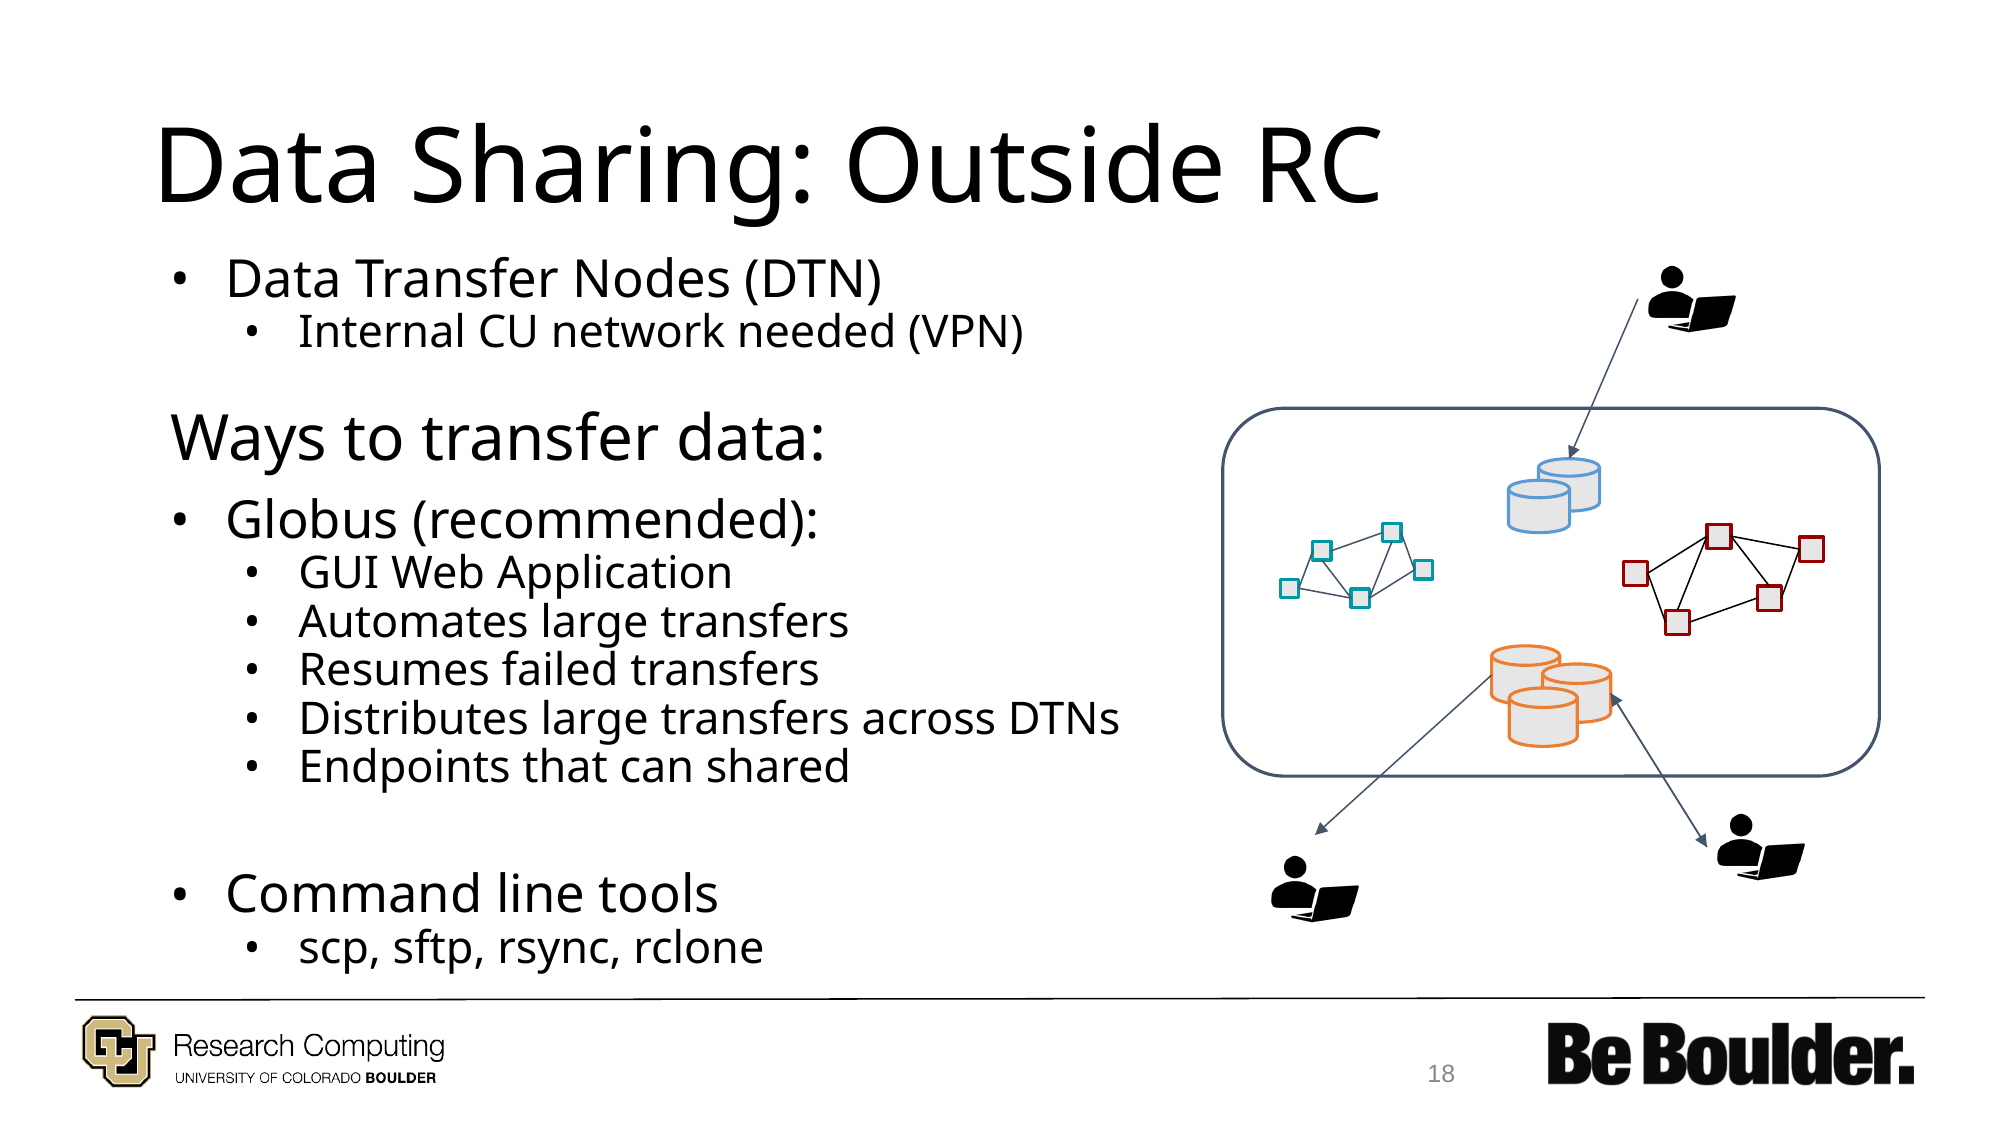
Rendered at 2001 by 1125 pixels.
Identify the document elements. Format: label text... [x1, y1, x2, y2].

list Data Transfer Nodes (DTN) Internal CU network needed (VPN) Ways to transfer data: Globus (recommended): GUI Web Application Automates large transfers Resumes failed transfers Distributes large transfers across DTNs Endpoints that can shared Command line tools scp, sftp, rsync, rclone [137, 244, 1200, 983]
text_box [1222, 244, 1880, 944]
picture [1524, 1015, 1938, 1088]
picture [81, 1015, 444, 1088]
slide_number 18 [1412, 1042, 1525, 1103]
title Data Sharing: Outside RC [137, 59, 1863, 278]
